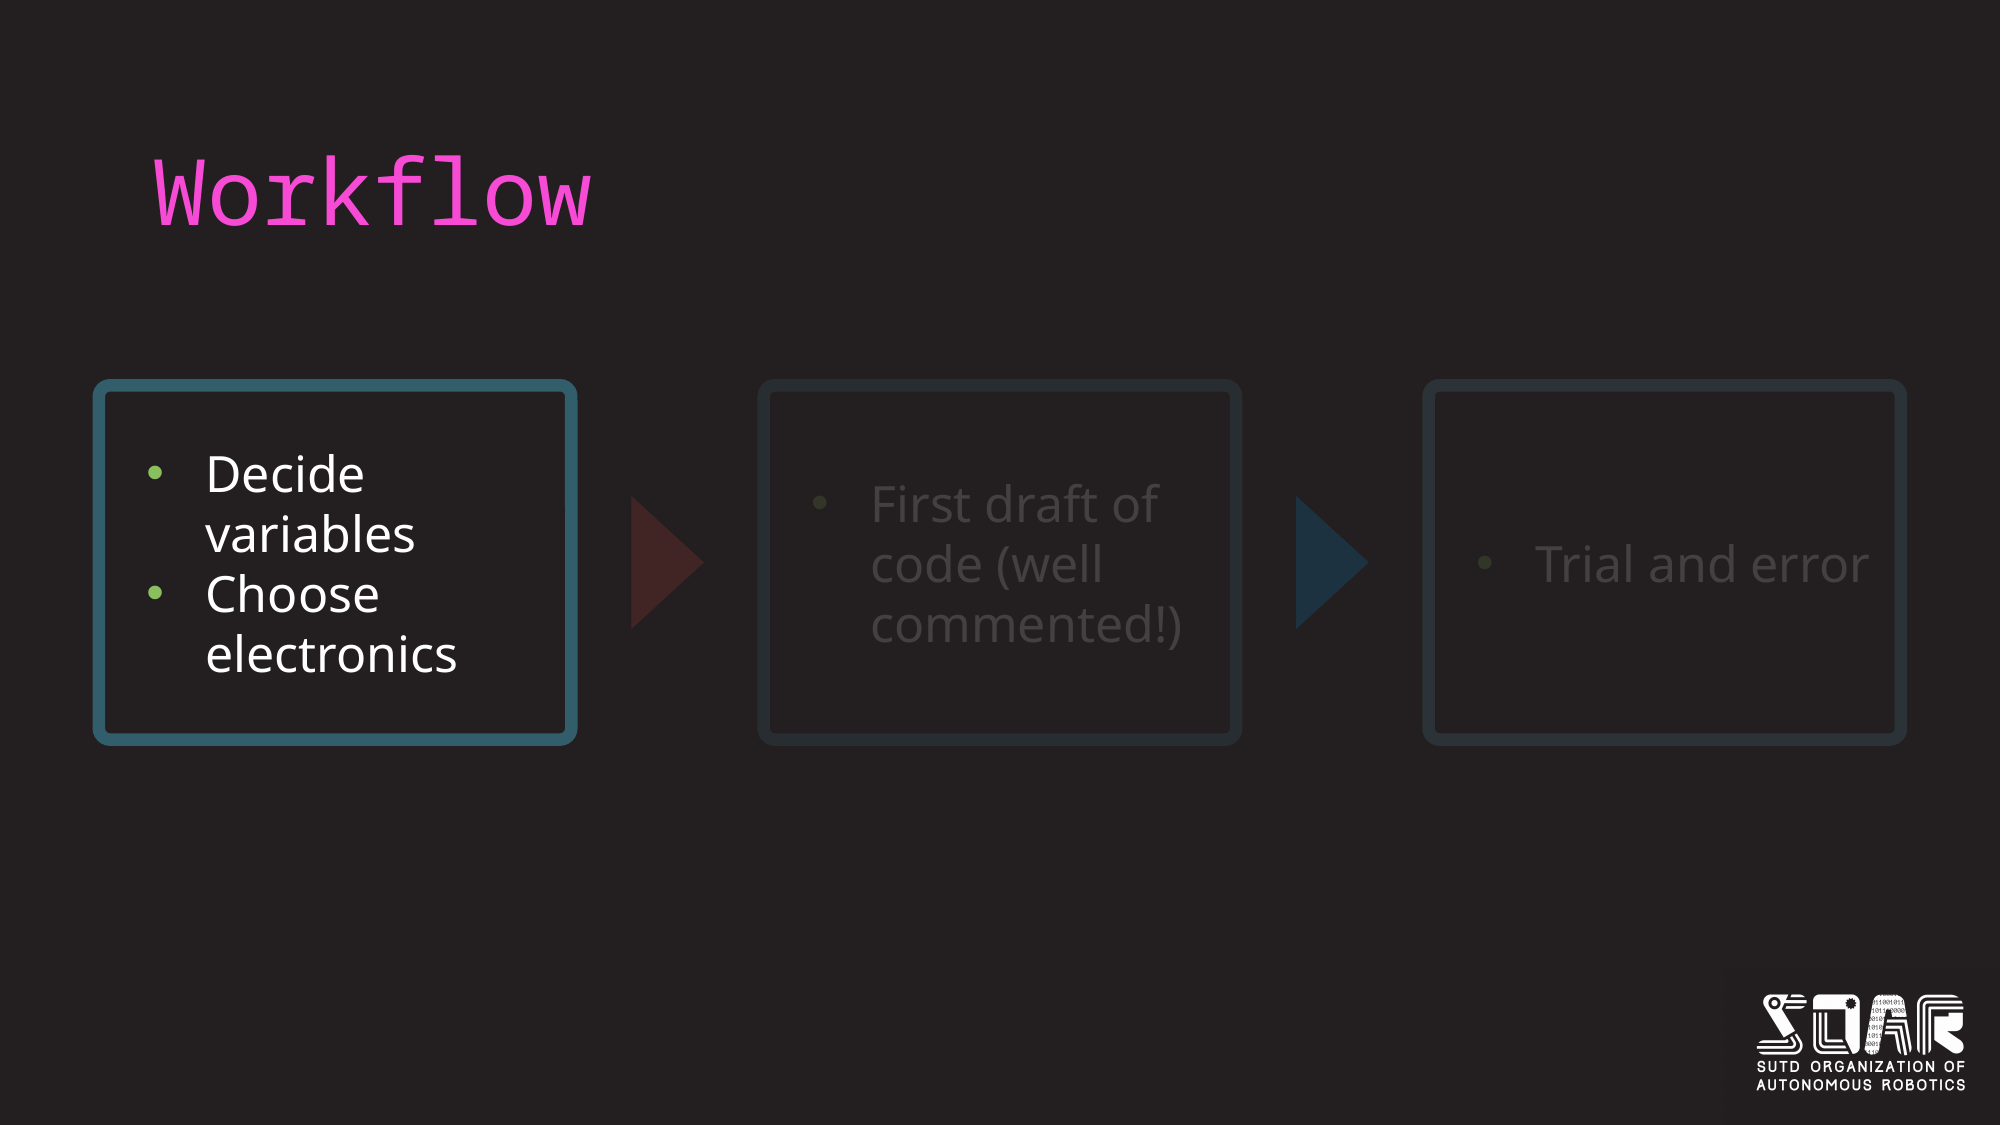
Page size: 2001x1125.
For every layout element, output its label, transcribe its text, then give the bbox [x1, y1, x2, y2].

text_box Decide variables Choose electronics [97, 384, 573, 741]
text_box [630, 0, 2000, 951]
picture [1725, 967, 2000, 1125]
title Workflow [137, 106, 630, 286]
